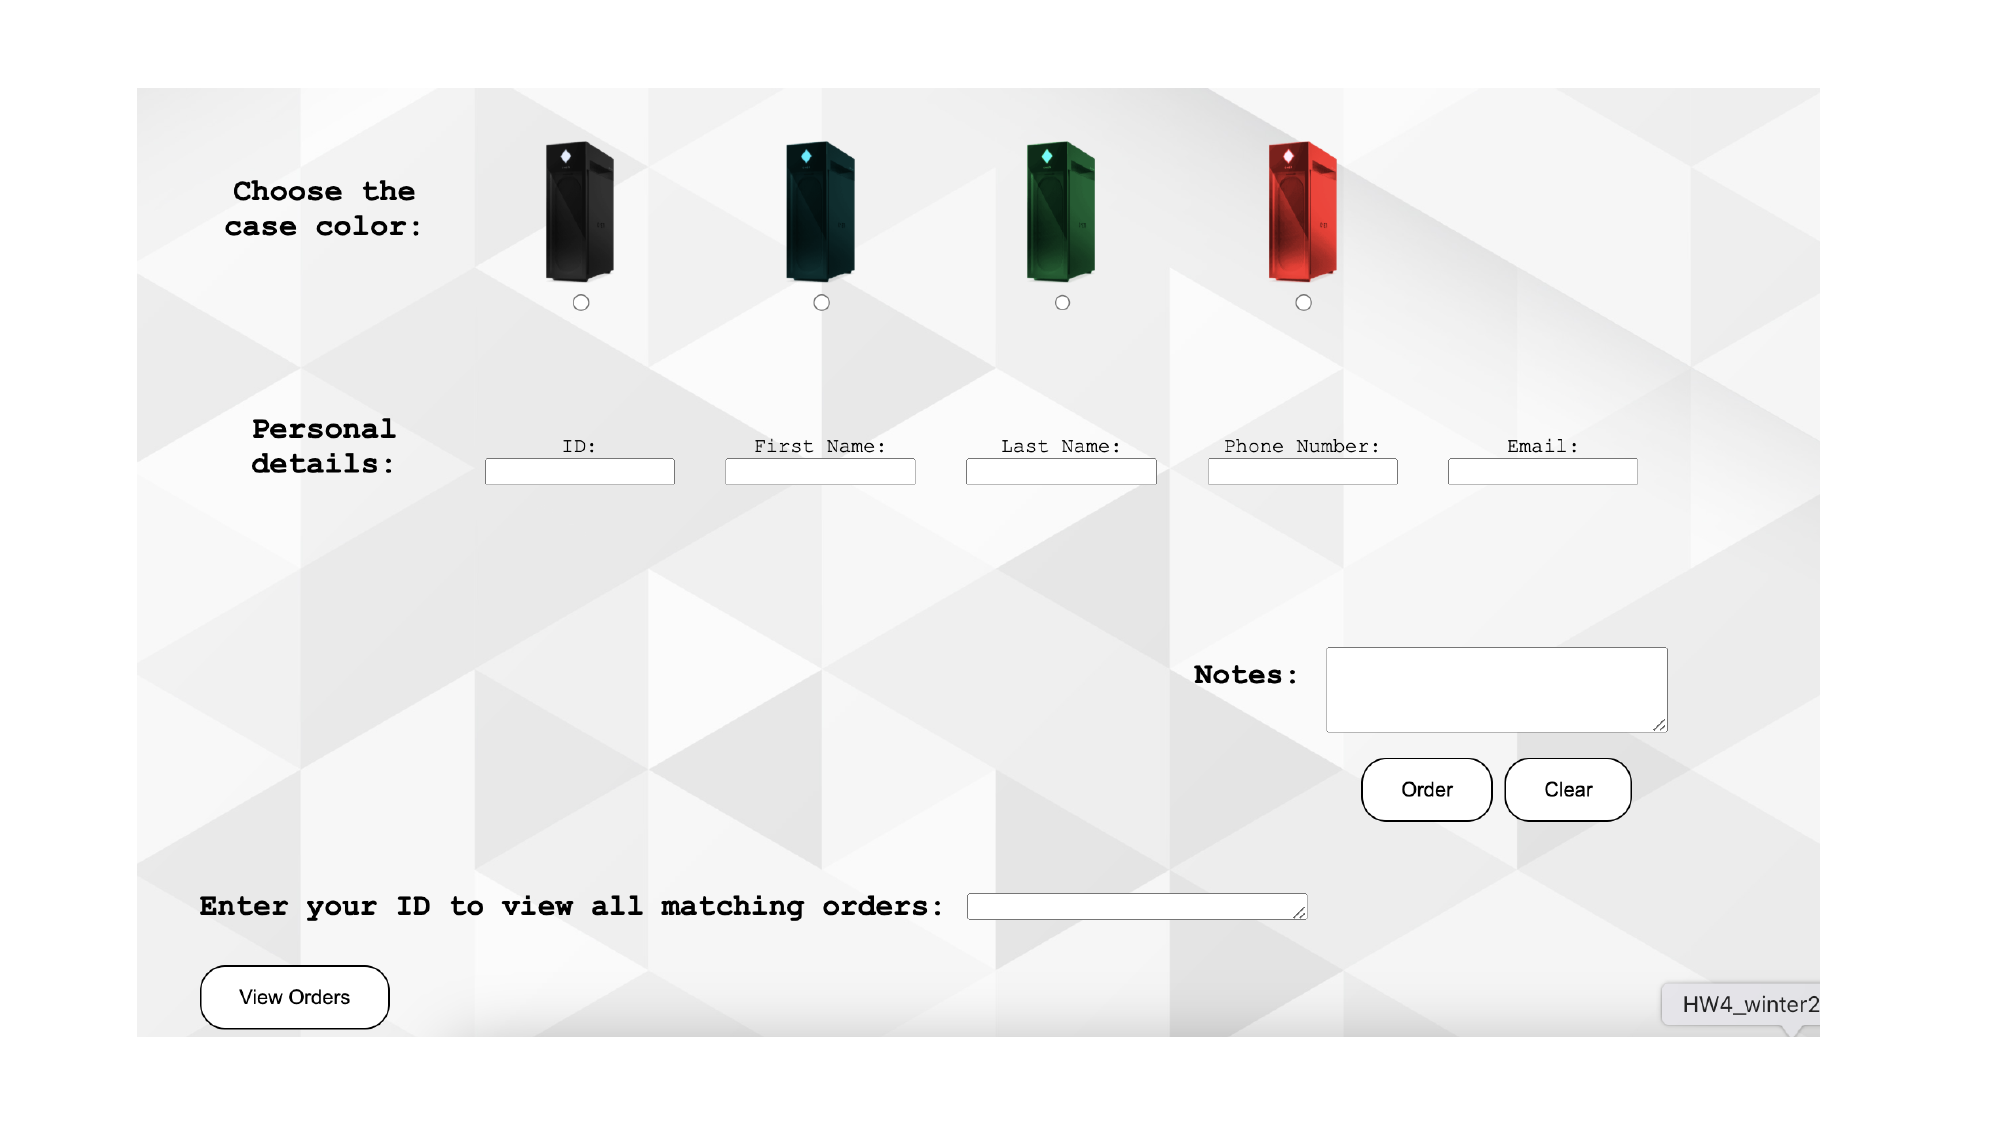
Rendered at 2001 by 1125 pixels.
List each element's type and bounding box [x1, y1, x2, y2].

picture [136, 87, 1821, 1038]
